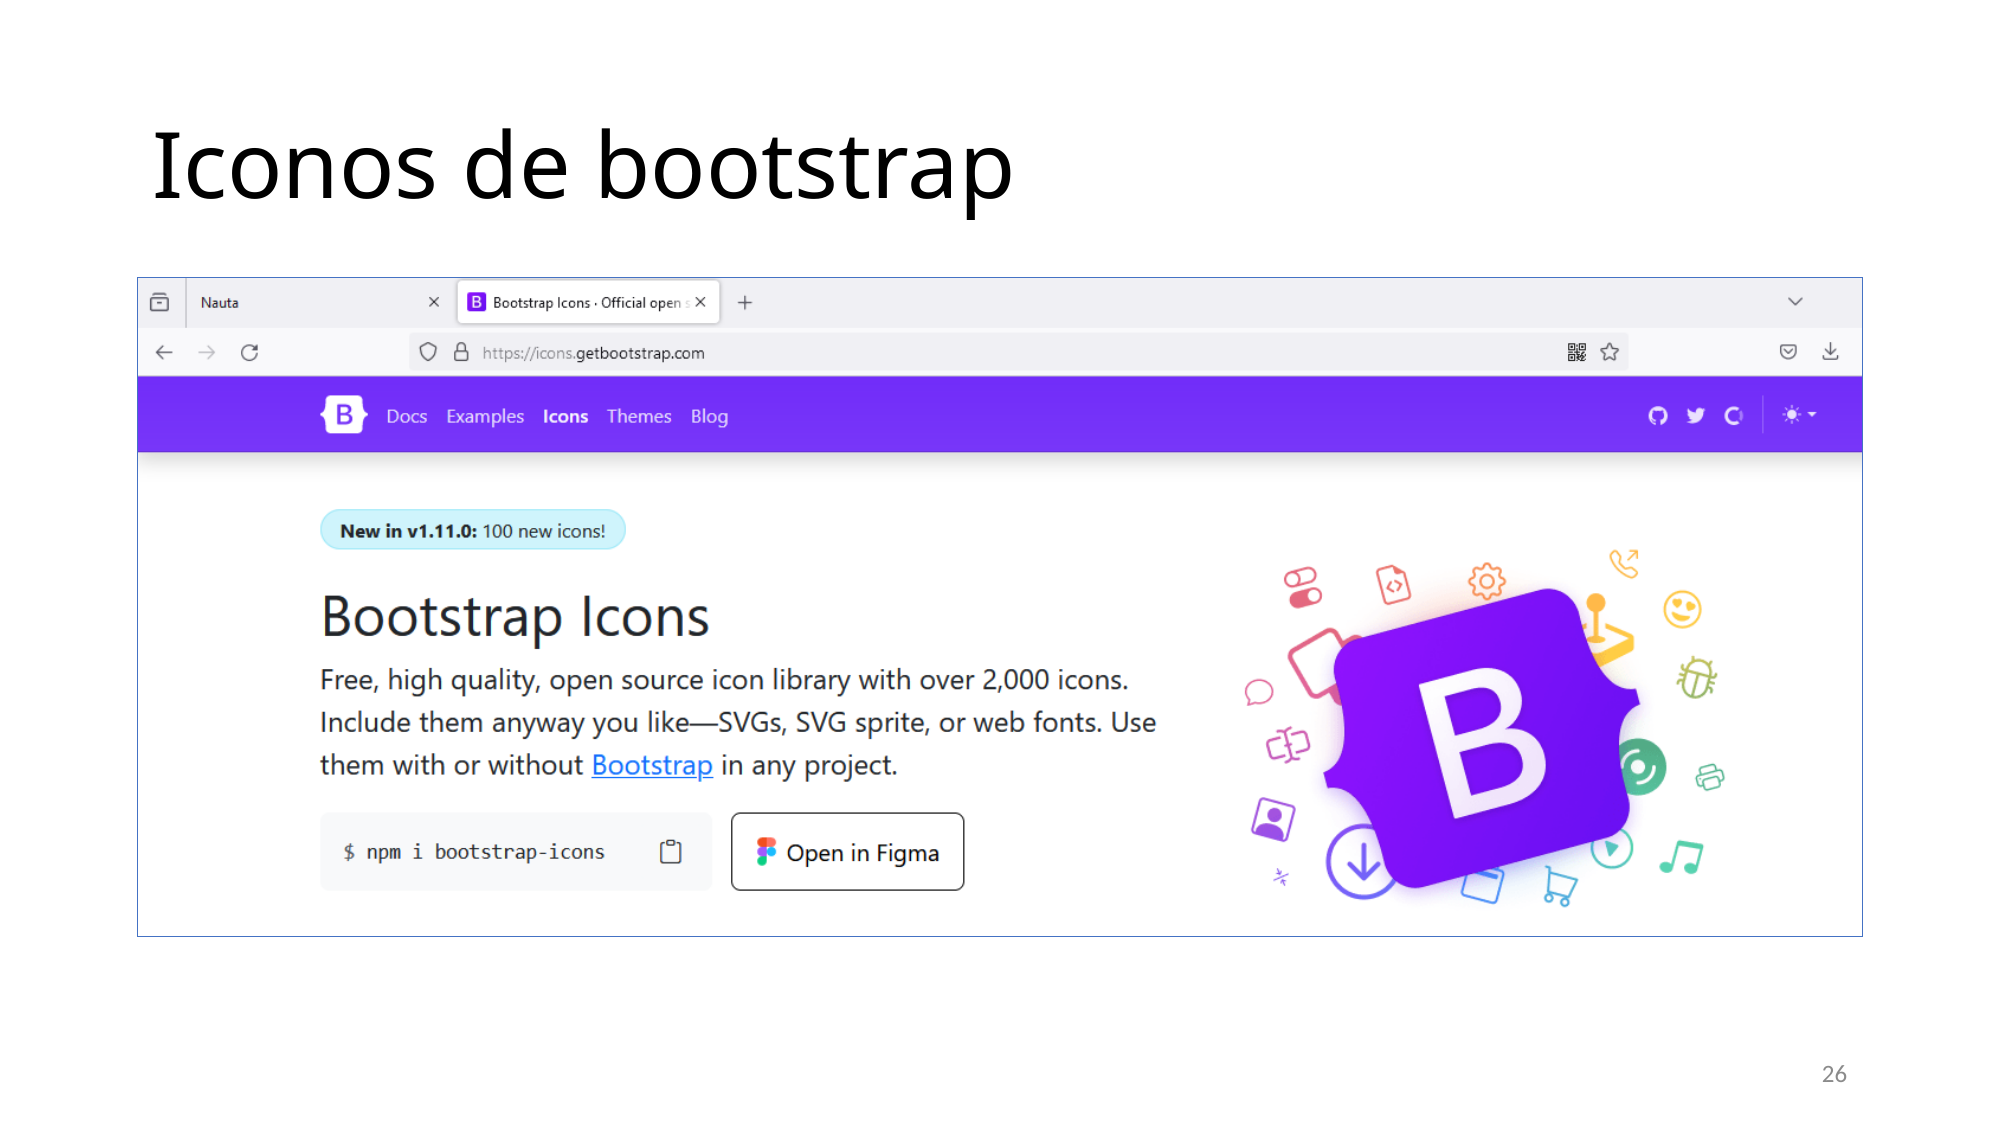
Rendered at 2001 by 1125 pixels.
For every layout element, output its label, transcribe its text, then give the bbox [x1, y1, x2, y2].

slide_number 26 [1412, 1042, 1863, 1103]
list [137, 277, 1863, 937]
title Iconos de bootstrap [137, 59, 1863, 277]
